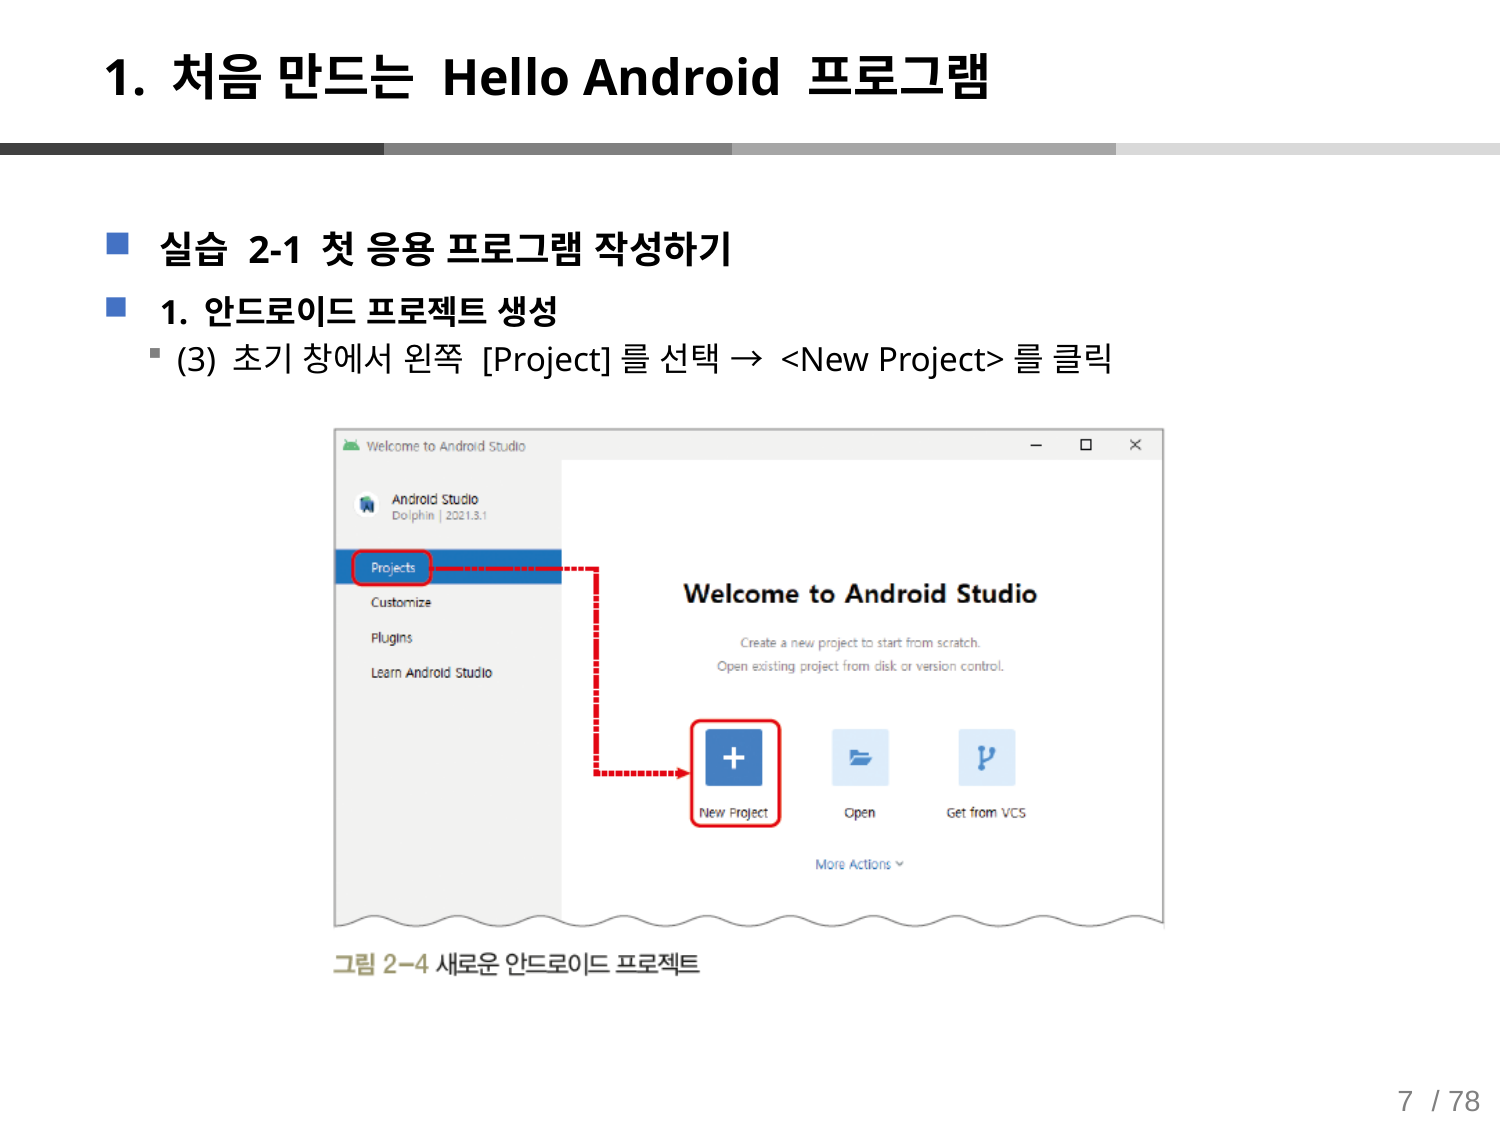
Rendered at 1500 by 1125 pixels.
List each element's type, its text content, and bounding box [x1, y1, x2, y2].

title 1. 처음 만드는 Hello Android 프로그램 [88, 30, 1211, 121]
list 실습 2-1 첫 응용 프로그램 작성하기 1. 안드로이드 프로젝트 생성 (3) 초기 창에서 왼쪽 [Project]를 선택 → <New Project>를 클릭 [88, 196, 1436, 1083]
picture [327, 424, 1172, 979]
